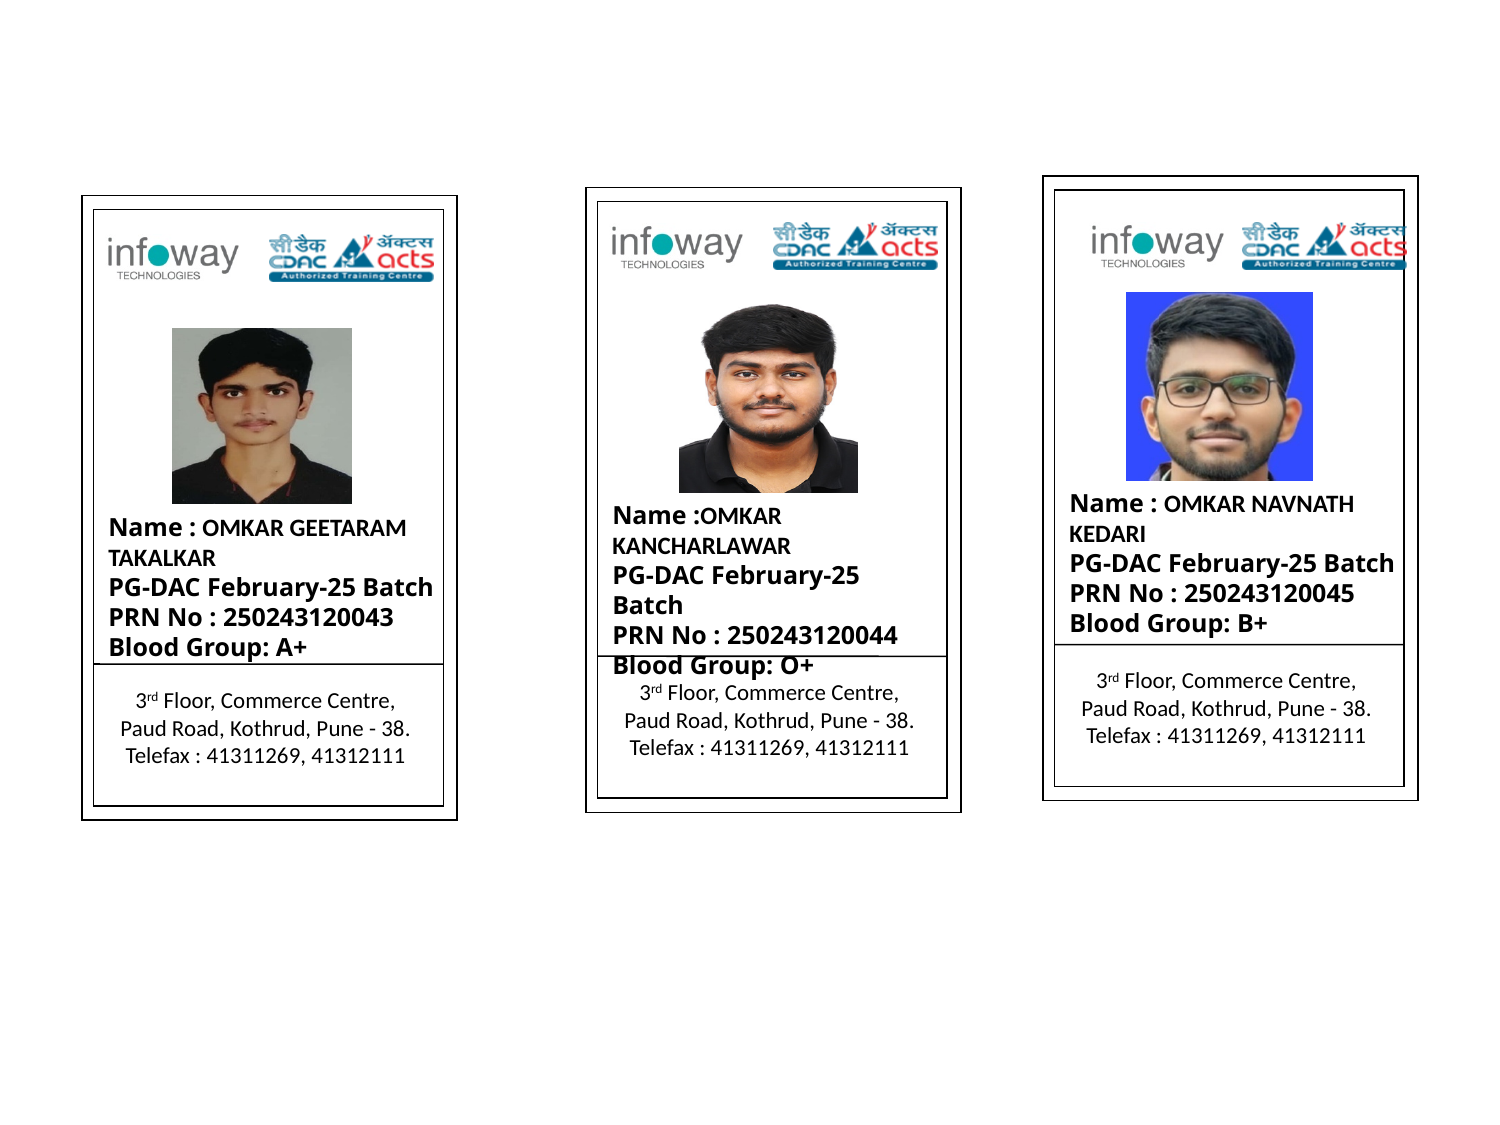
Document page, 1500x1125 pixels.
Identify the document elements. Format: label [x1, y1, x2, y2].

picture [172, 327, 352, 505]
picture [609, 222, 744, 270]
picture [269, 234, 434, 282]
picture [679, 304, 858, 493]
picture [1089, 222, 1224, 270]
text_box [81, 195, 458, 821]
picture [1126, 292, 1313, 481]
picture [1241, 222, 1407, 270]
text_box [1042, 175, 1419, 801]
text_box [585, 187, 962, 813]
picture [773, 222, 938, 270]
